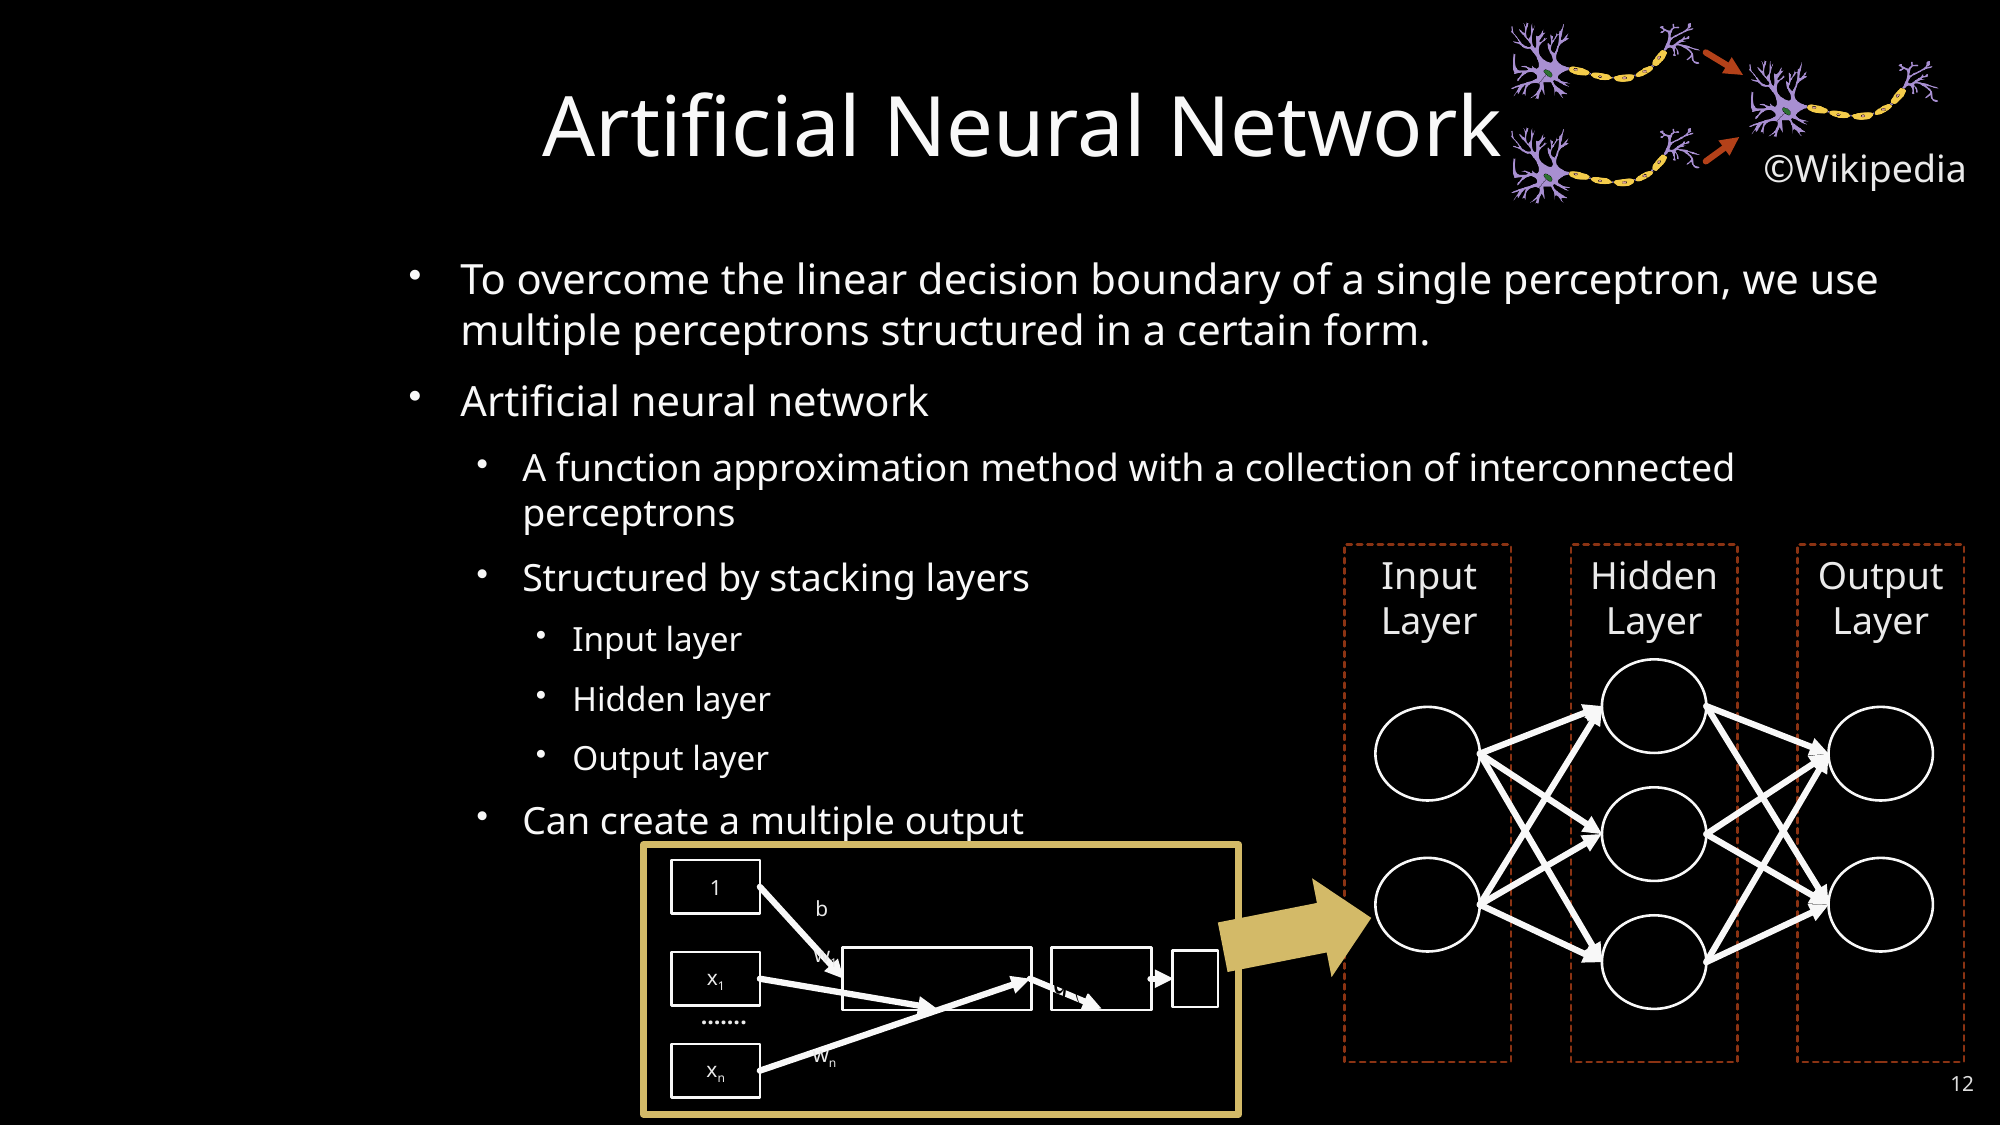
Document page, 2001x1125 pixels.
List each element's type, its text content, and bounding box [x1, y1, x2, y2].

text_box [1570, 543, 1739, 1063]
text_box Hidden Layer [1575, 544, 1733, 650]
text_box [1706, 705, 1829, 831]
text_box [1479, 705, 1603, 832]
text_box Input Layer [1366, 544, 1493, 650]
list To overcome the linear decision boundary of a single perceptron, we use multiple perceptrons structured in a certain form. Artificial neural network A function approximation method with a collection of interconnected perceptrons Structured by stacking layers Input layer Hidden layer Output layer Can create a multiple output [389, 245, 1909, 950]
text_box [1493, 2, 1965, 217]
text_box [671, 859, 1217, 1098]
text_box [1479, 904, 1603, 963]
slide_number 12 [1865, 1054, 1989, 1115]
text_box Output Layer [1803, 544, 1959, 650]
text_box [1706, 833, 1829, 901]
title Artificial Neural Network [173, 43, 1485, 203]
text_box [1225, 877, 1373, 979]
text_box [1343, 543, 1512, 1063]
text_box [1706, 904, 1829, 963]
text_box [642, 843, 1240, 1115]
text_box ©Wikipedia [1972, 138, 1982, 198]
text_box [1796, 543, 1965, 1063]
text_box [1479, 833, 1602, 901]
